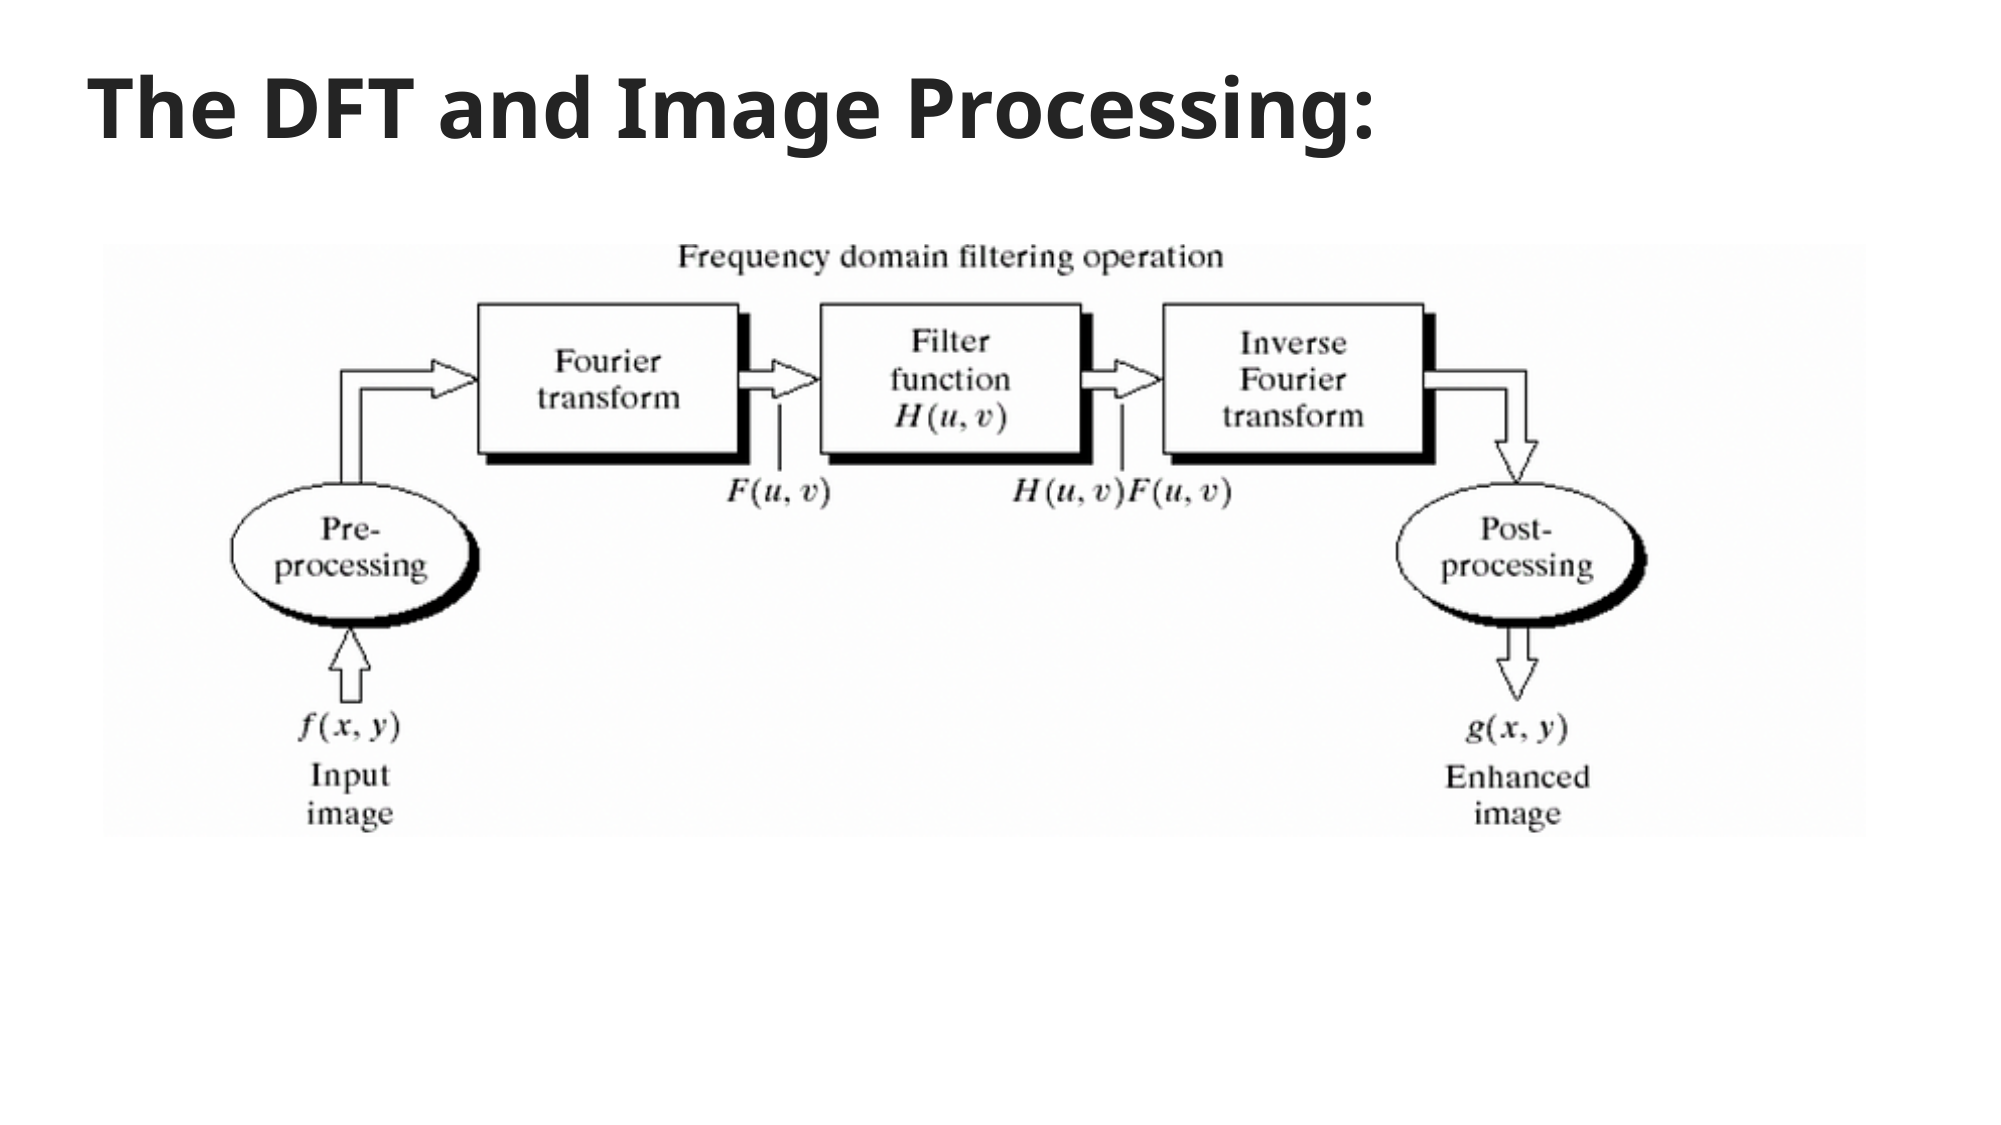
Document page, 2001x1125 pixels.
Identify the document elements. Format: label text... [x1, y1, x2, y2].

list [103, 244, 1866, 837]
title The DFT and Image Processing: [71, 46, 1797, 177]
